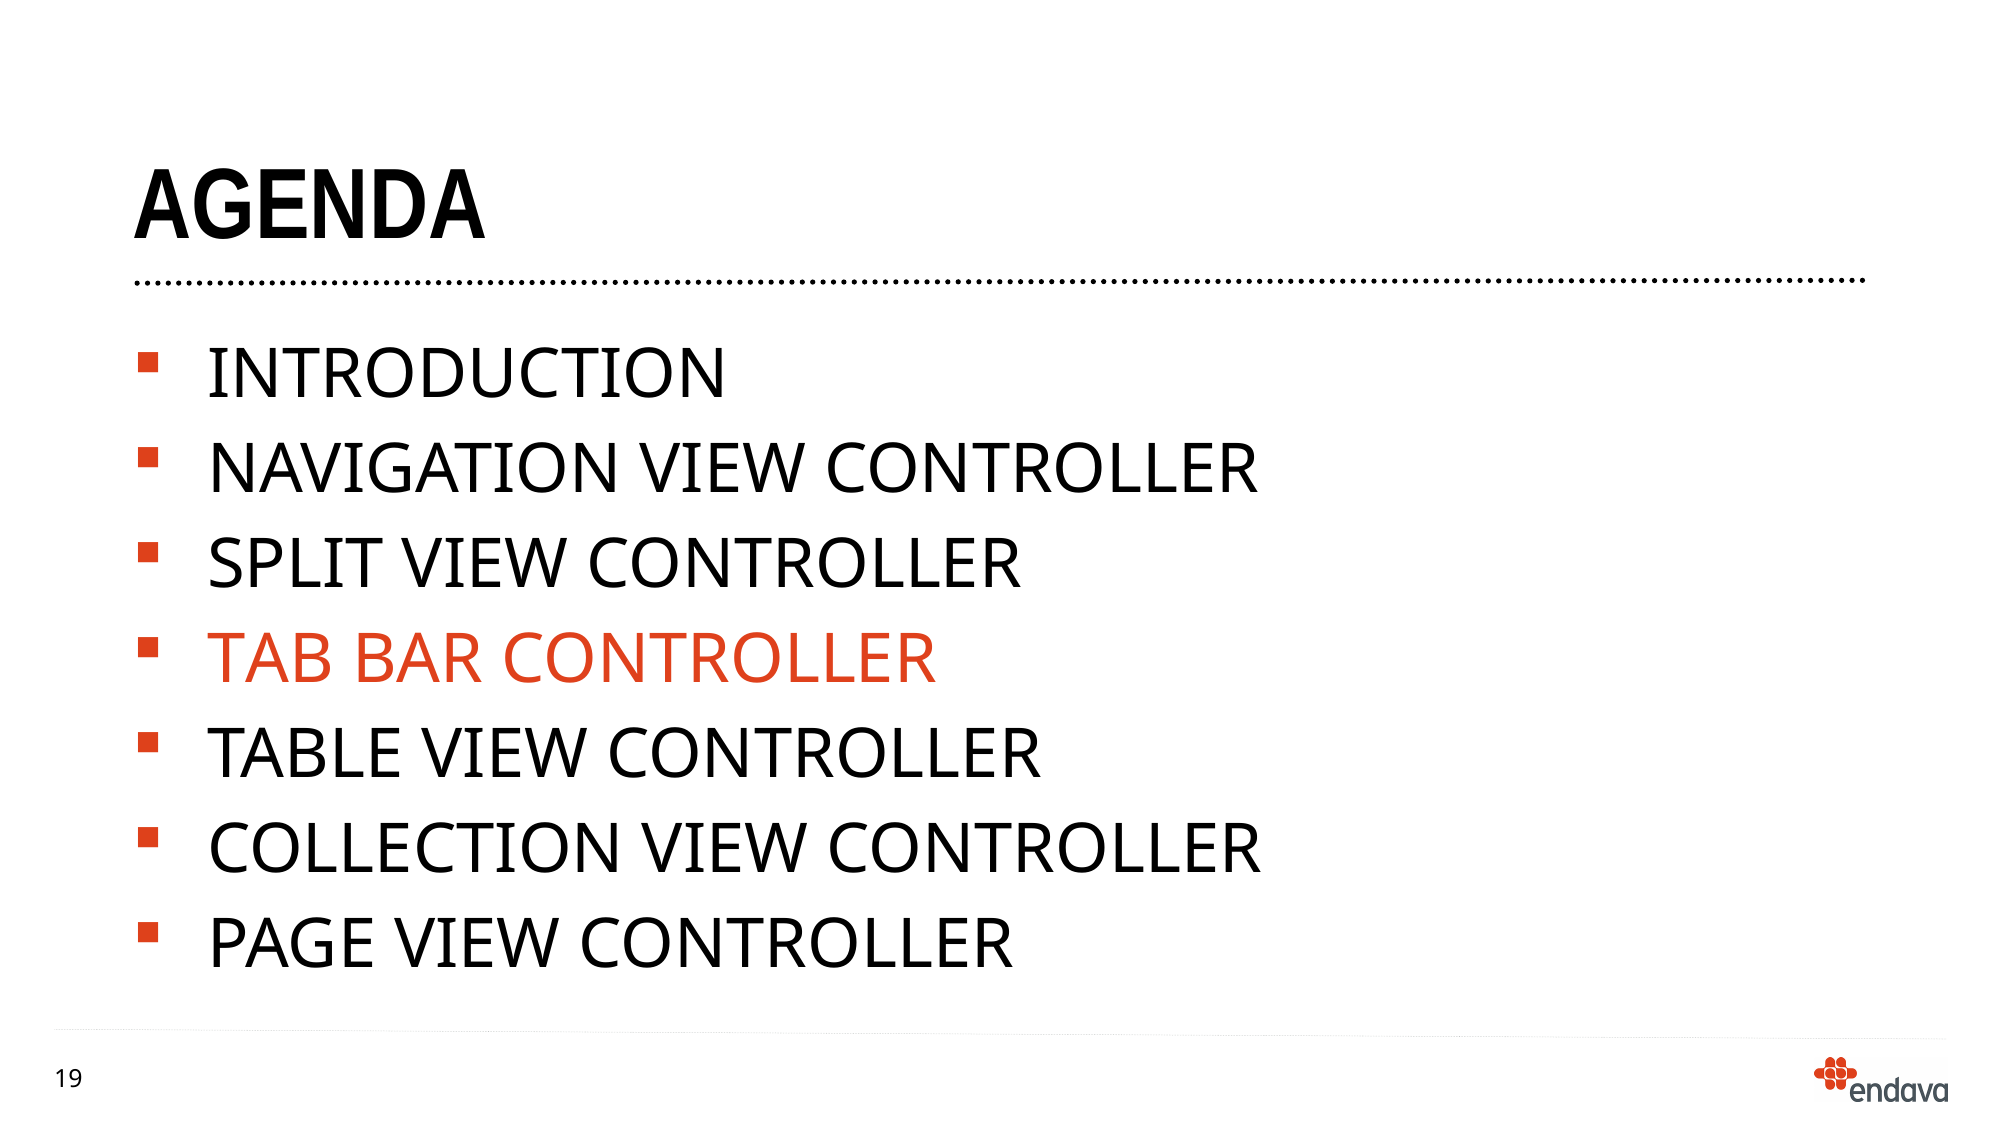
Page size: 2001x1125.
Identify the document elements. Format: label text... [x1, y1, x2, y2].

list INTRODUCTION NAVIGATION View controller Split view controller Tab BAR controller Table view controller Collection view controller Page view controller [132, 330, 1721, 977]
picture [1814, 1057, 1948, 1102]
title agenda [132, 163, 819, 272]
